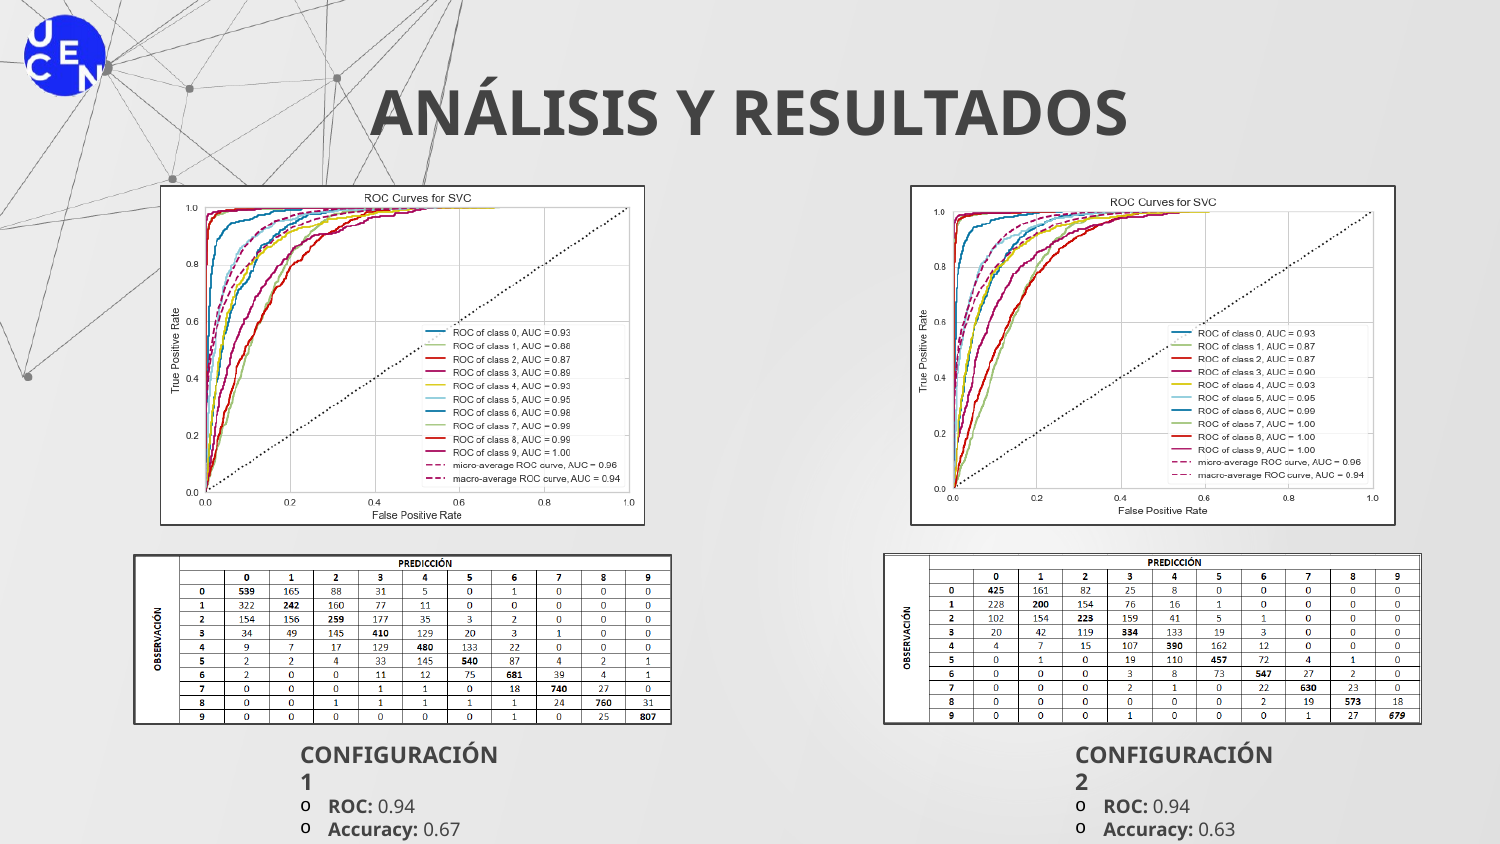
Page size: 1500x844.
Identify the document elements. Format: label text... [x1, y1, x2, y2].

picture [0, 0, 1500, 844]
text_box CONFIGURACIÓN 2 ROC: 0.94 Accuracy: 0.63 [1060, 732, 1295, 844]
title ANÁLISIS Y RESULTADOS [322, 57, 1178, 214]
text_box CONFIGURACIÓN 1 ROC: 0.94 Accuracy: 0.67 [285, 732, 520, 844]
